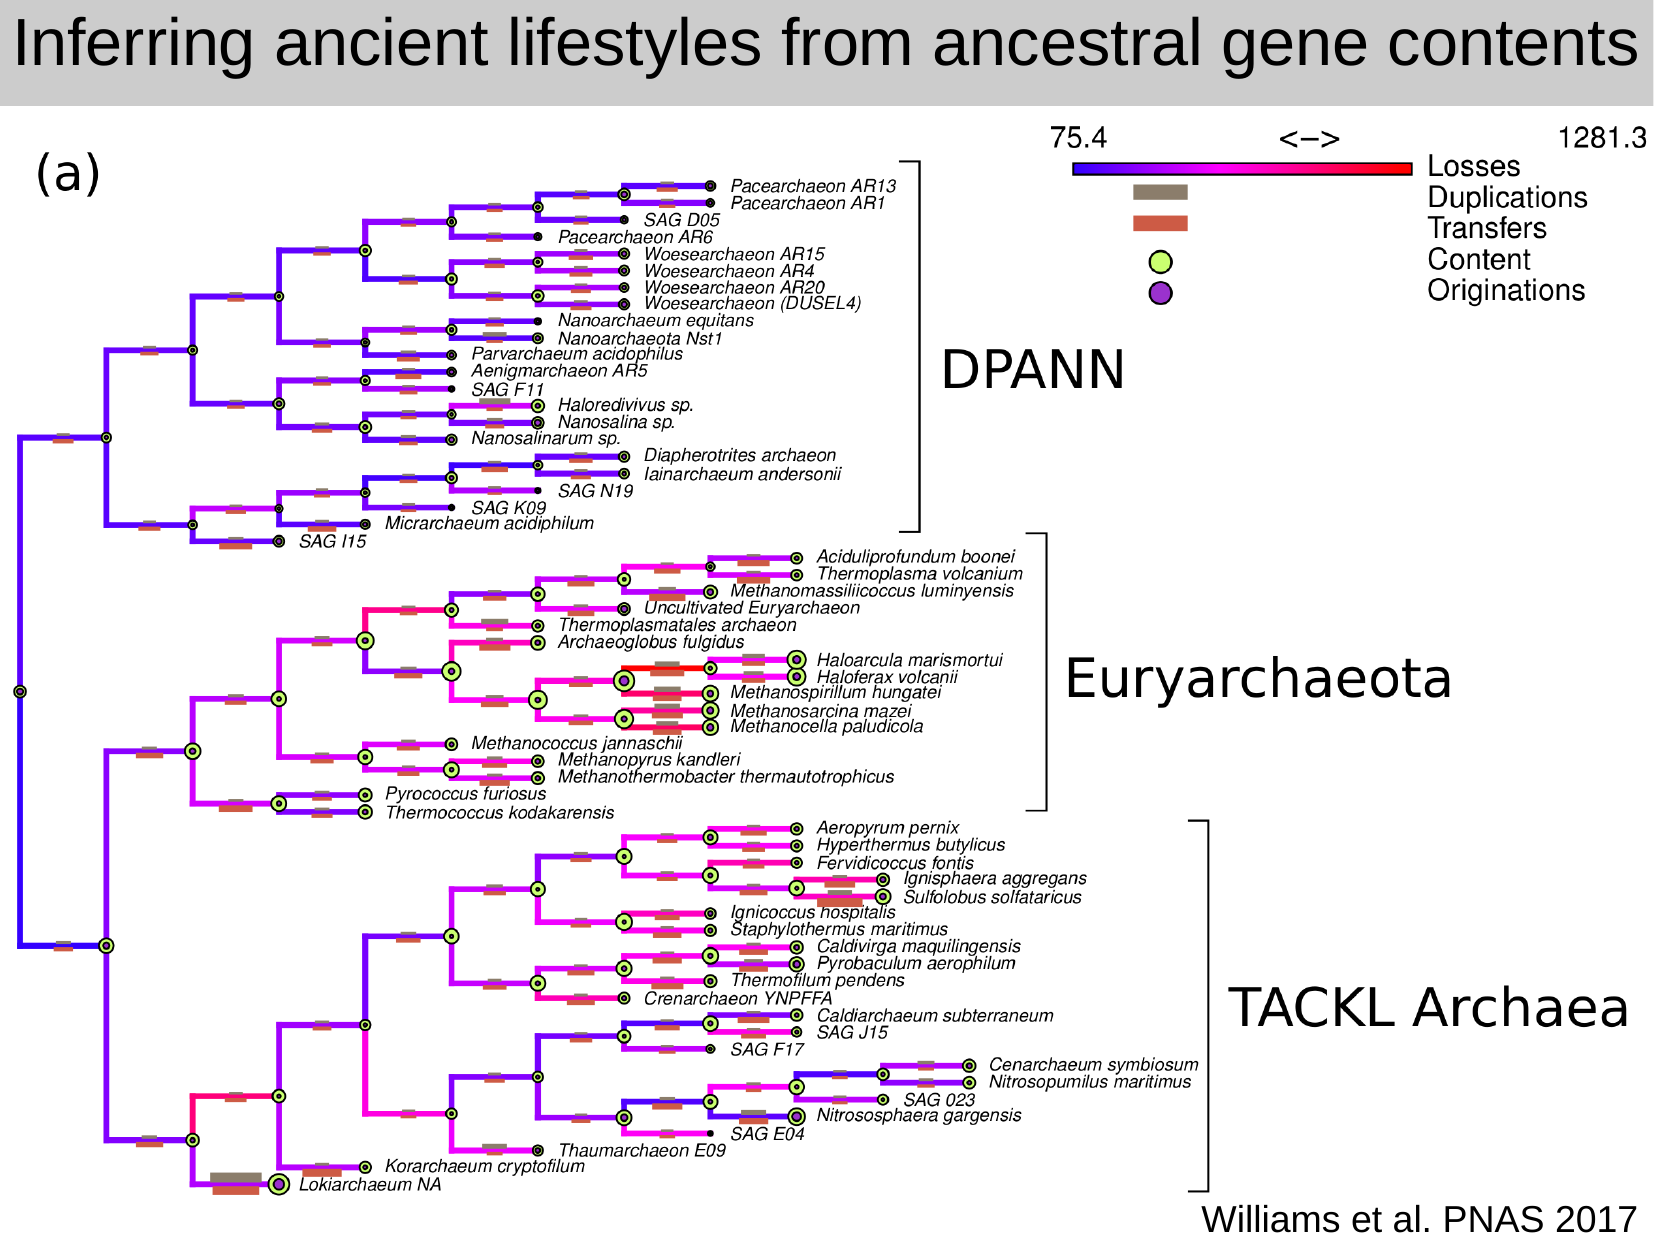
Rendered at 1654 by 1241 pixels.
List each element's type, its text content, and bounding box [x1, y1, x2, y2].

text_box Inferring ancient lifestyles from ancestral gene contents [0, 0, 1654, 106]
text_box Williams et al. PNAS 2017 [1186, 1210, 1654, 1241]
picture [5, 111, 1654, 1201]
